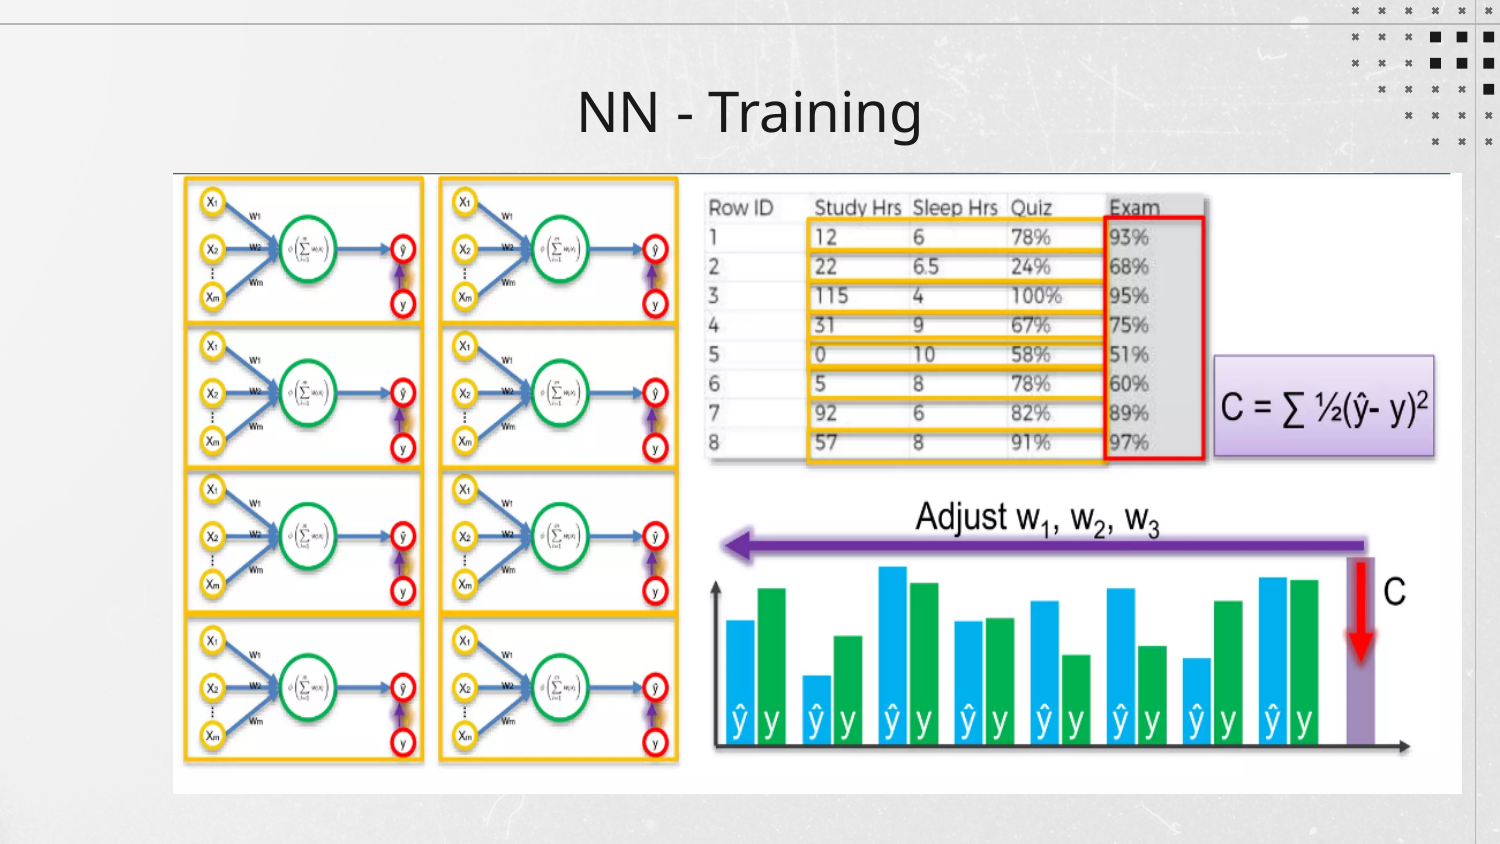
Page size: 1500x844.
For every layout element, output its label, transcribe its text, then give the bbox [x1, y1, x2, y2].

title NN - Training [118, 61, 1382, 156]
picture [173, 172, 1463, 794]
